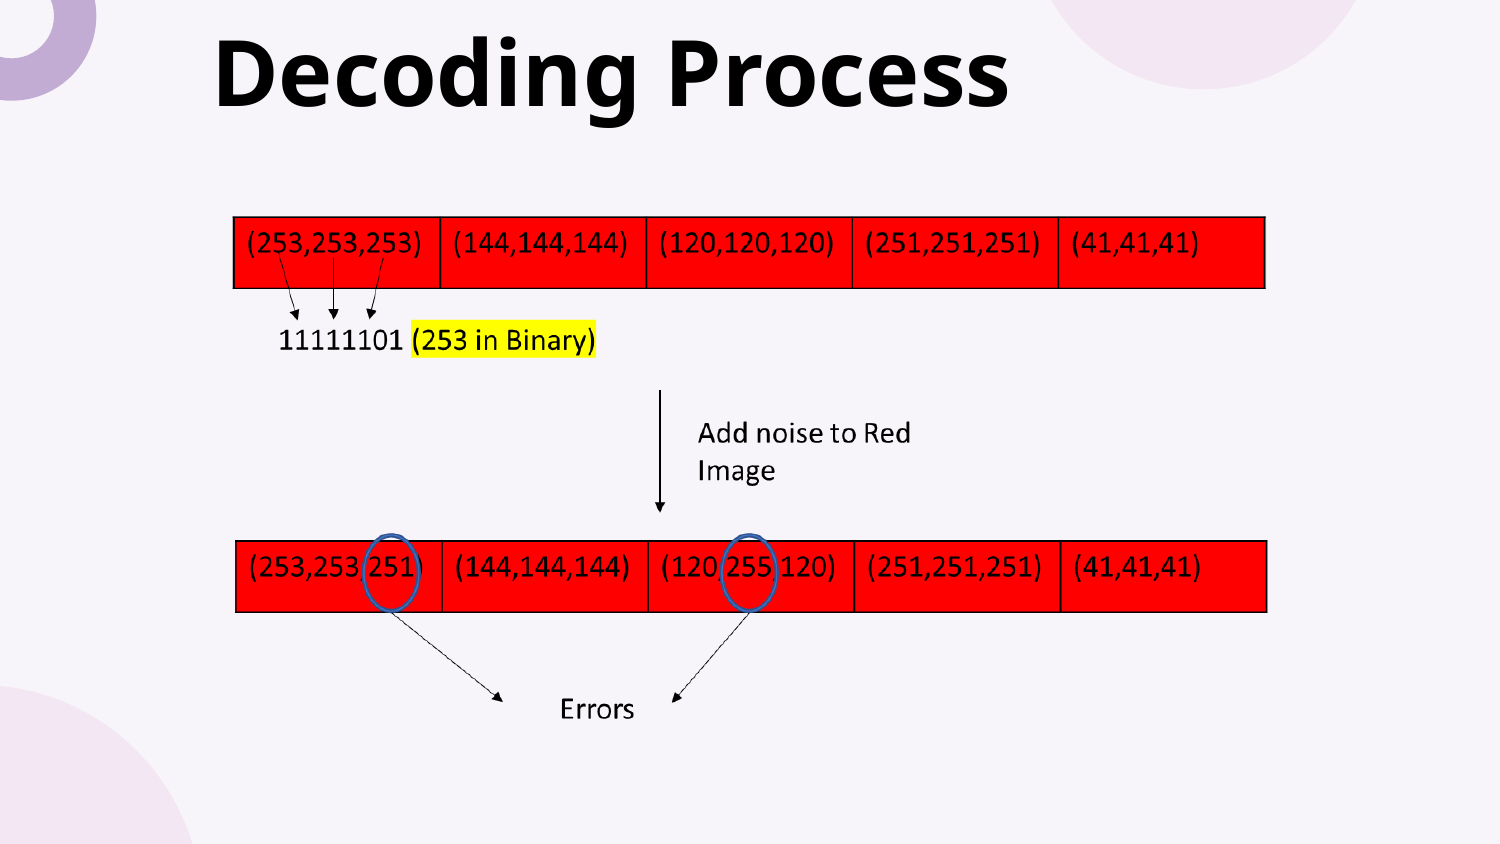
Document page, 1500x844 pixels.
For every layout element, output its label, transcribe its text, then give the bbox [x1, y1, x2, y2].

title Decoding Process [196, 0, 1461, 128]
picture [232, 212, 1268, 746]
